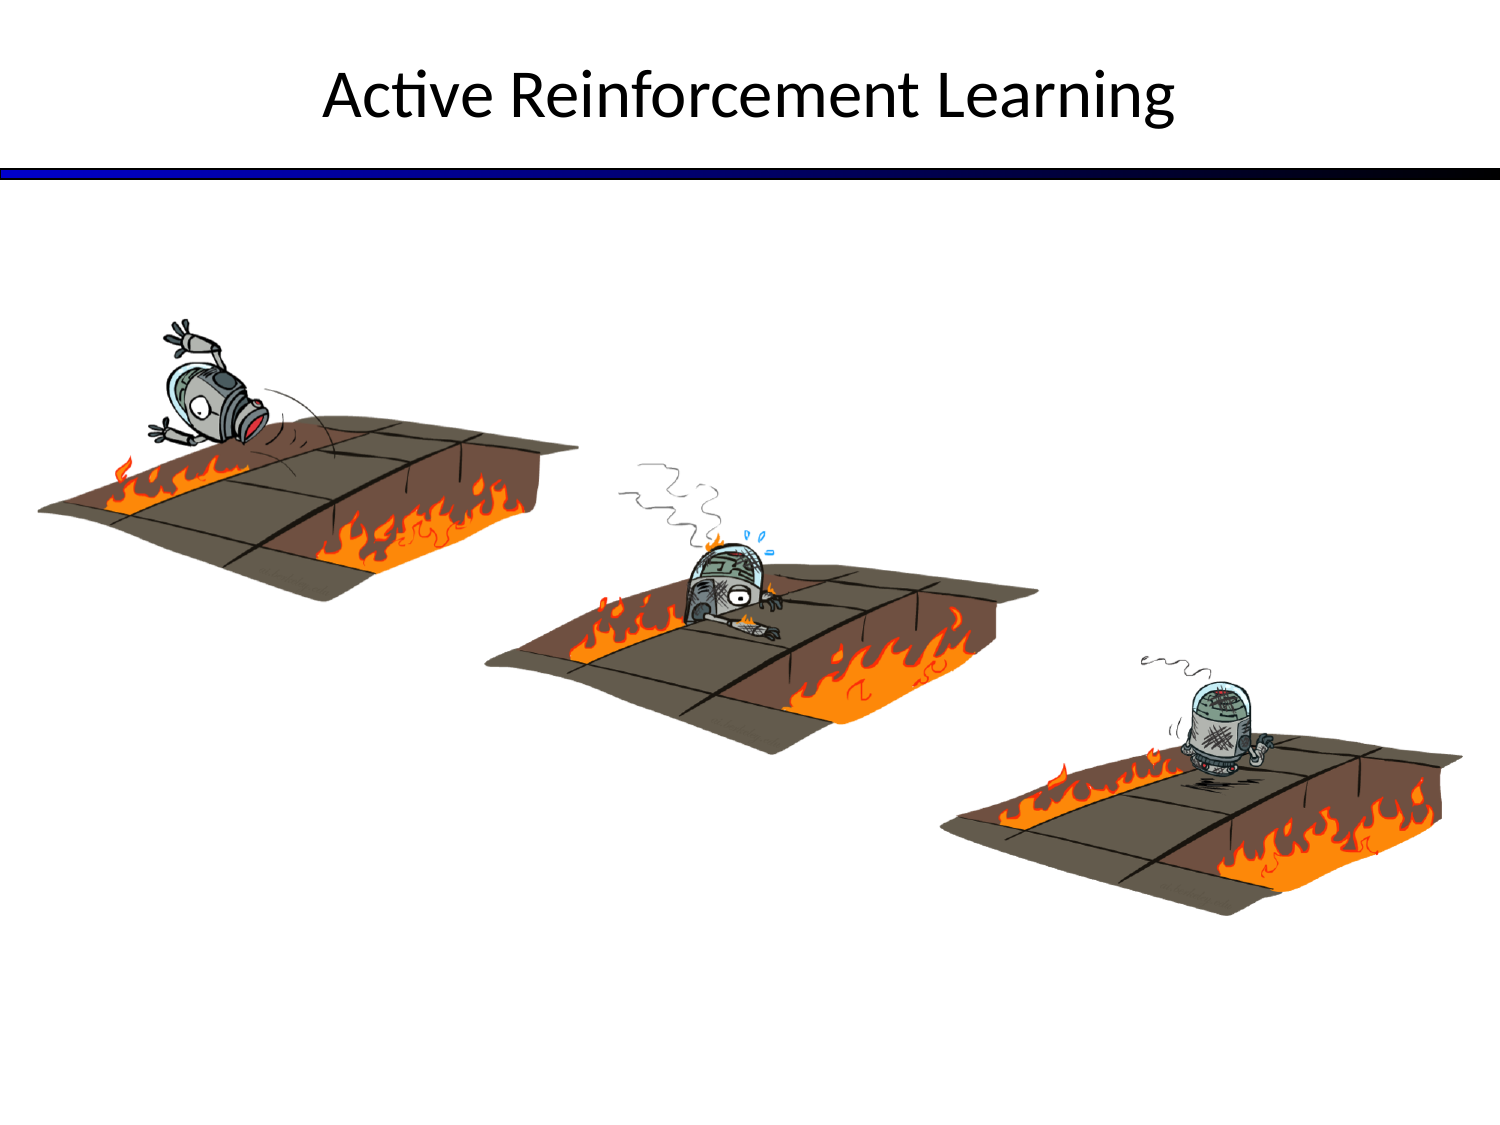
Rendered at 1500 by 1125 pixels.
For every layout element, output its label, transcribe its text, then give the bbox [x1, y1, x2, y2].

picture [37, 318, 1463, 917]
title Active Reinforcement Learning [0, 0, 1500, 184]
